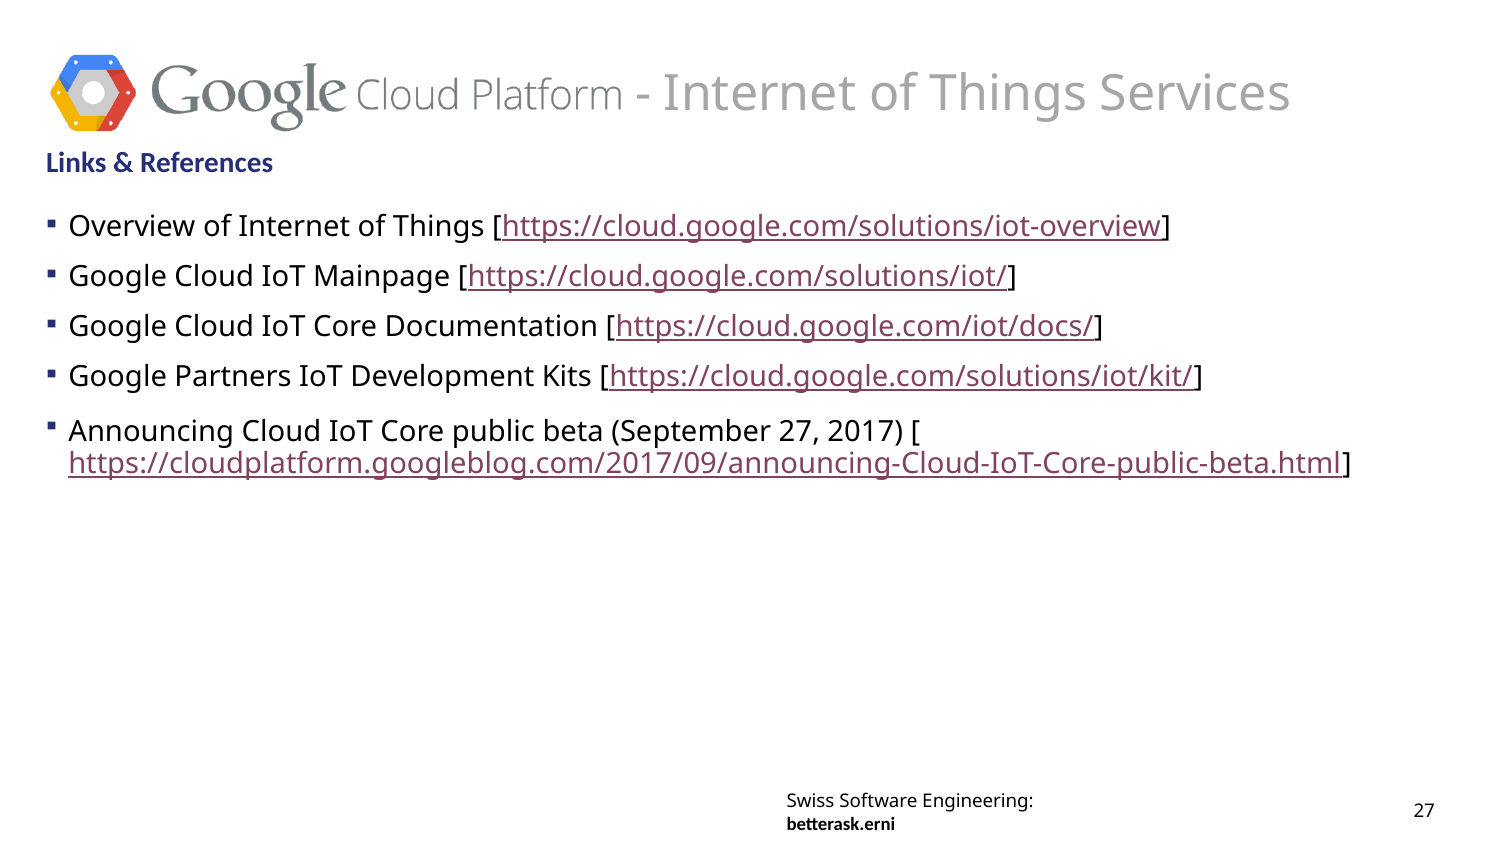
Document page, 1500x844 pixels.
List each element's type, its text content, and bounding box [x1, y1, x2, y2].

title - Internet of Things Services [425, 69, 1443, 119]
list Links & References [40, 147, 1443, 179]
picture [40, 45, 631, 143]
list Overview of Internet of Things [https://cloud.google.com/solutions/iot-overview] Google Cloud IoT Mainpage [https://cloud.google.com/solutions/iot/] Google Cloud IoT Core Documentation [https://cloud.google.com/iot/docs/] Google Partners IoT Development Kits [https://cloud.google.com/solutions/iot/kit/] Announcing Cloud IoT Core public beta (September 27, 2017) [https://cloudplatform.googleblog.com/2017/09/announcing-Cloud-IoT-Core-public-beta.html] [41, 205, 1441, 733]
footer Swiss Software Engineering: betterask.erni [781, 793, 1125, 830]
slide_number 27 [1308, 792, 1441, 831]
